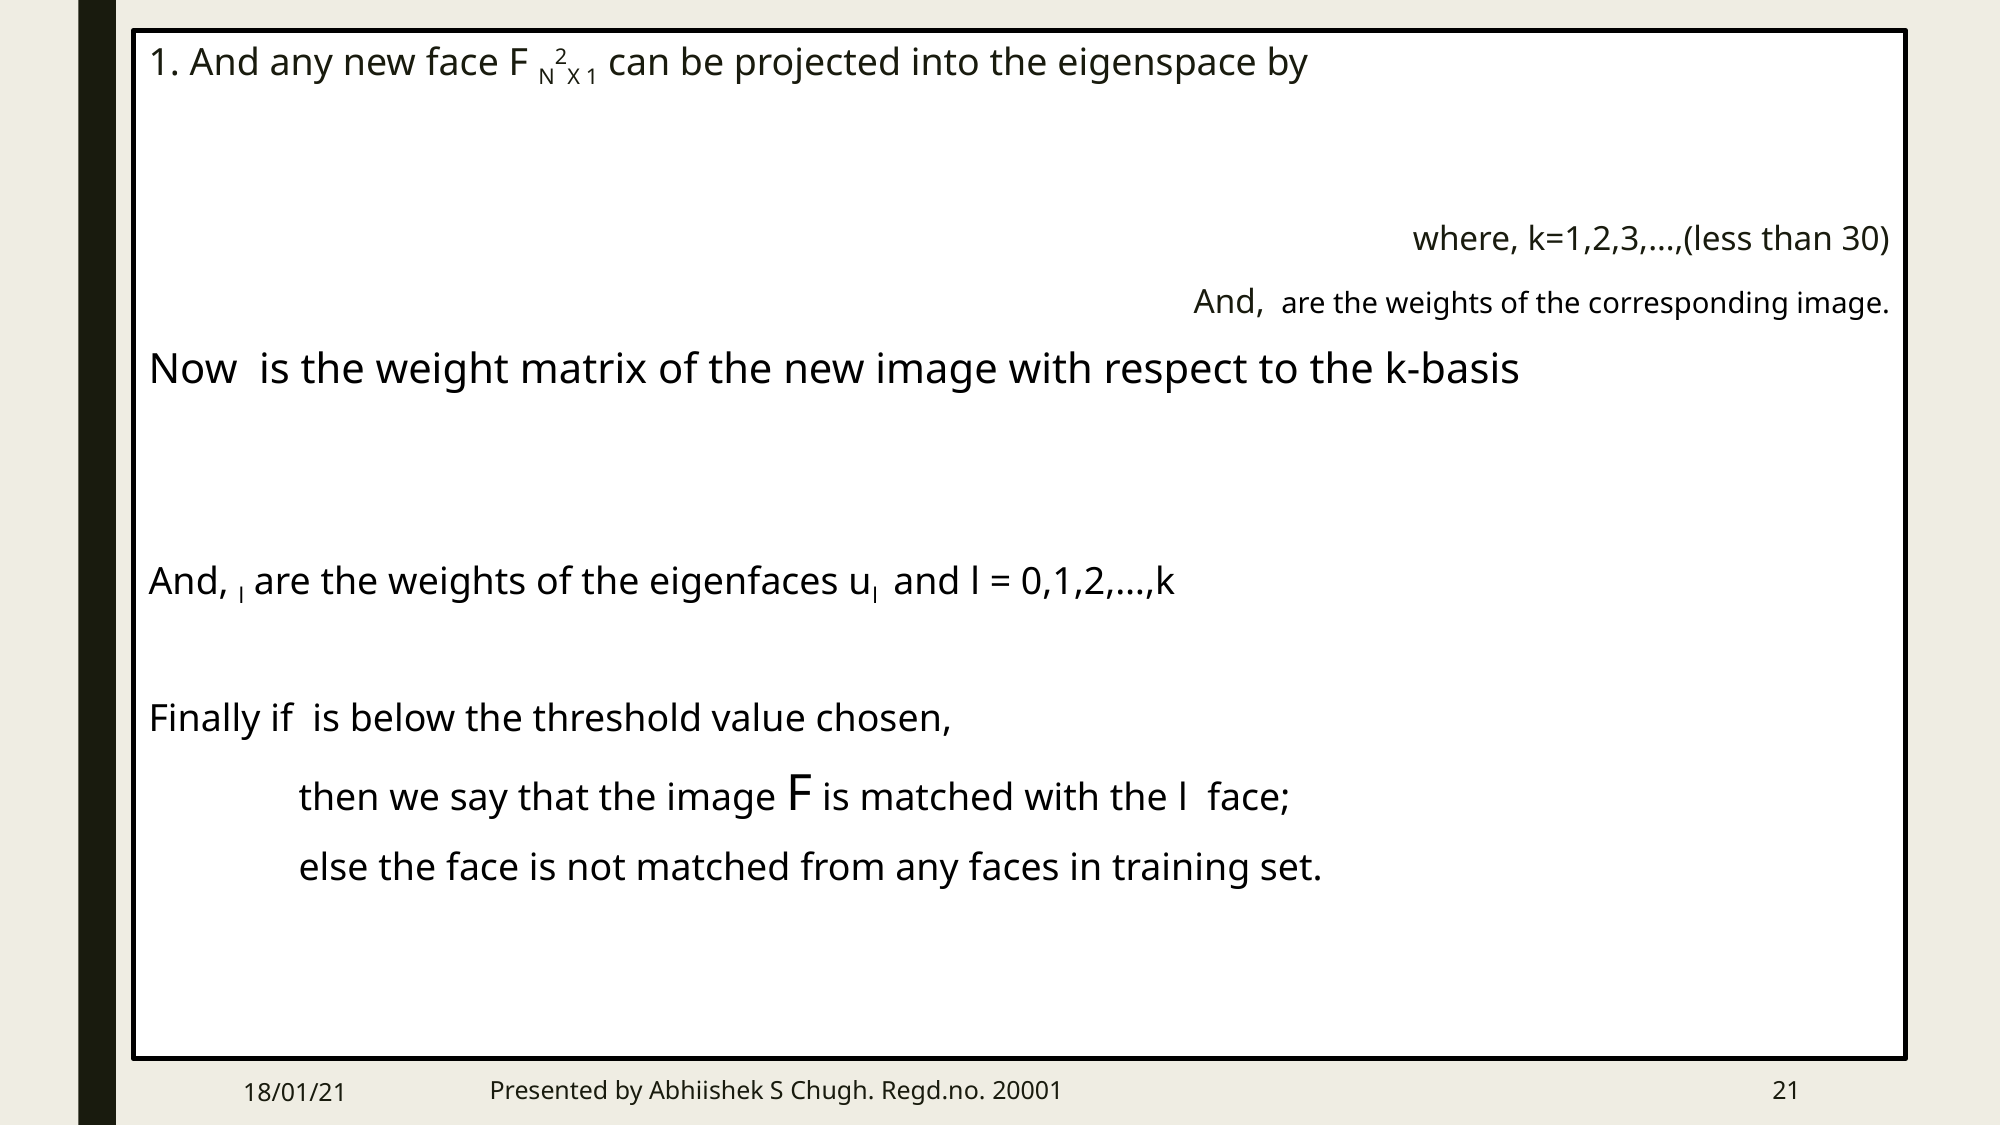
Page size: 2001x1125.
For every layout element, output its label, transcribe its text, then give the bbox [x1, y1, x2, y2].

slide_number 21 [1553, 1058, 1816, 1125]
footer Presented by Abhiishek S Chugh. Regd.no. 20001 [474, 1058, 1505, 1125]
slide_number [228, 1058, 426, 1125]
